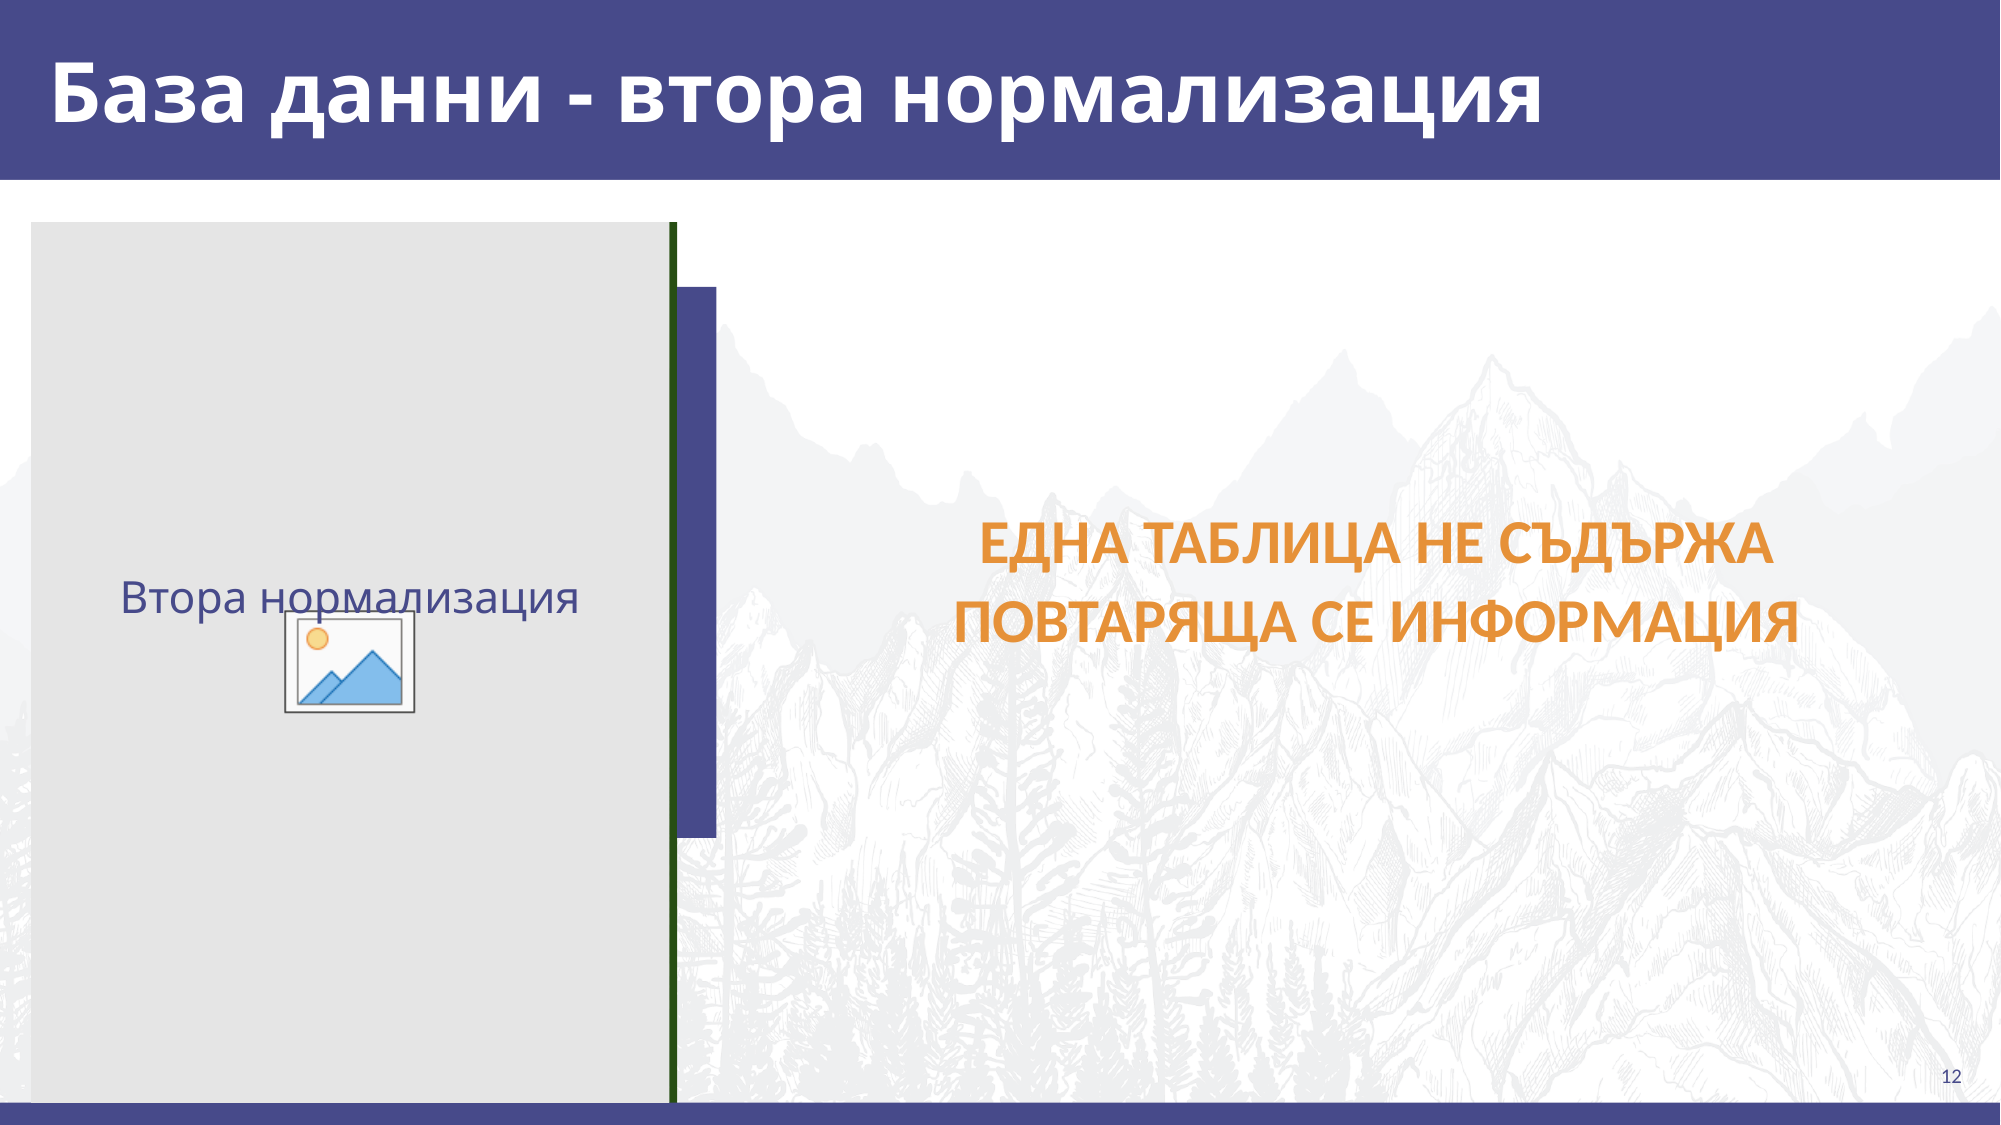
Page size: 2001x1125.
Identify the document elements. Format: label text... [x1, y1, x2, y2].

list ЕДНА ТАБЛИЦА НЕ СЪДЪРЖА ПОВТАРЯЩА СЕ ИНФОРМАЦИЯ [786, 222, 1968, 1047]
slide_number 12 [1897, 1049, 1968, 1101]
picture [30, 222, 670, 1103]
title База данни - втора нормализация [31, 16, 1591, 162]
